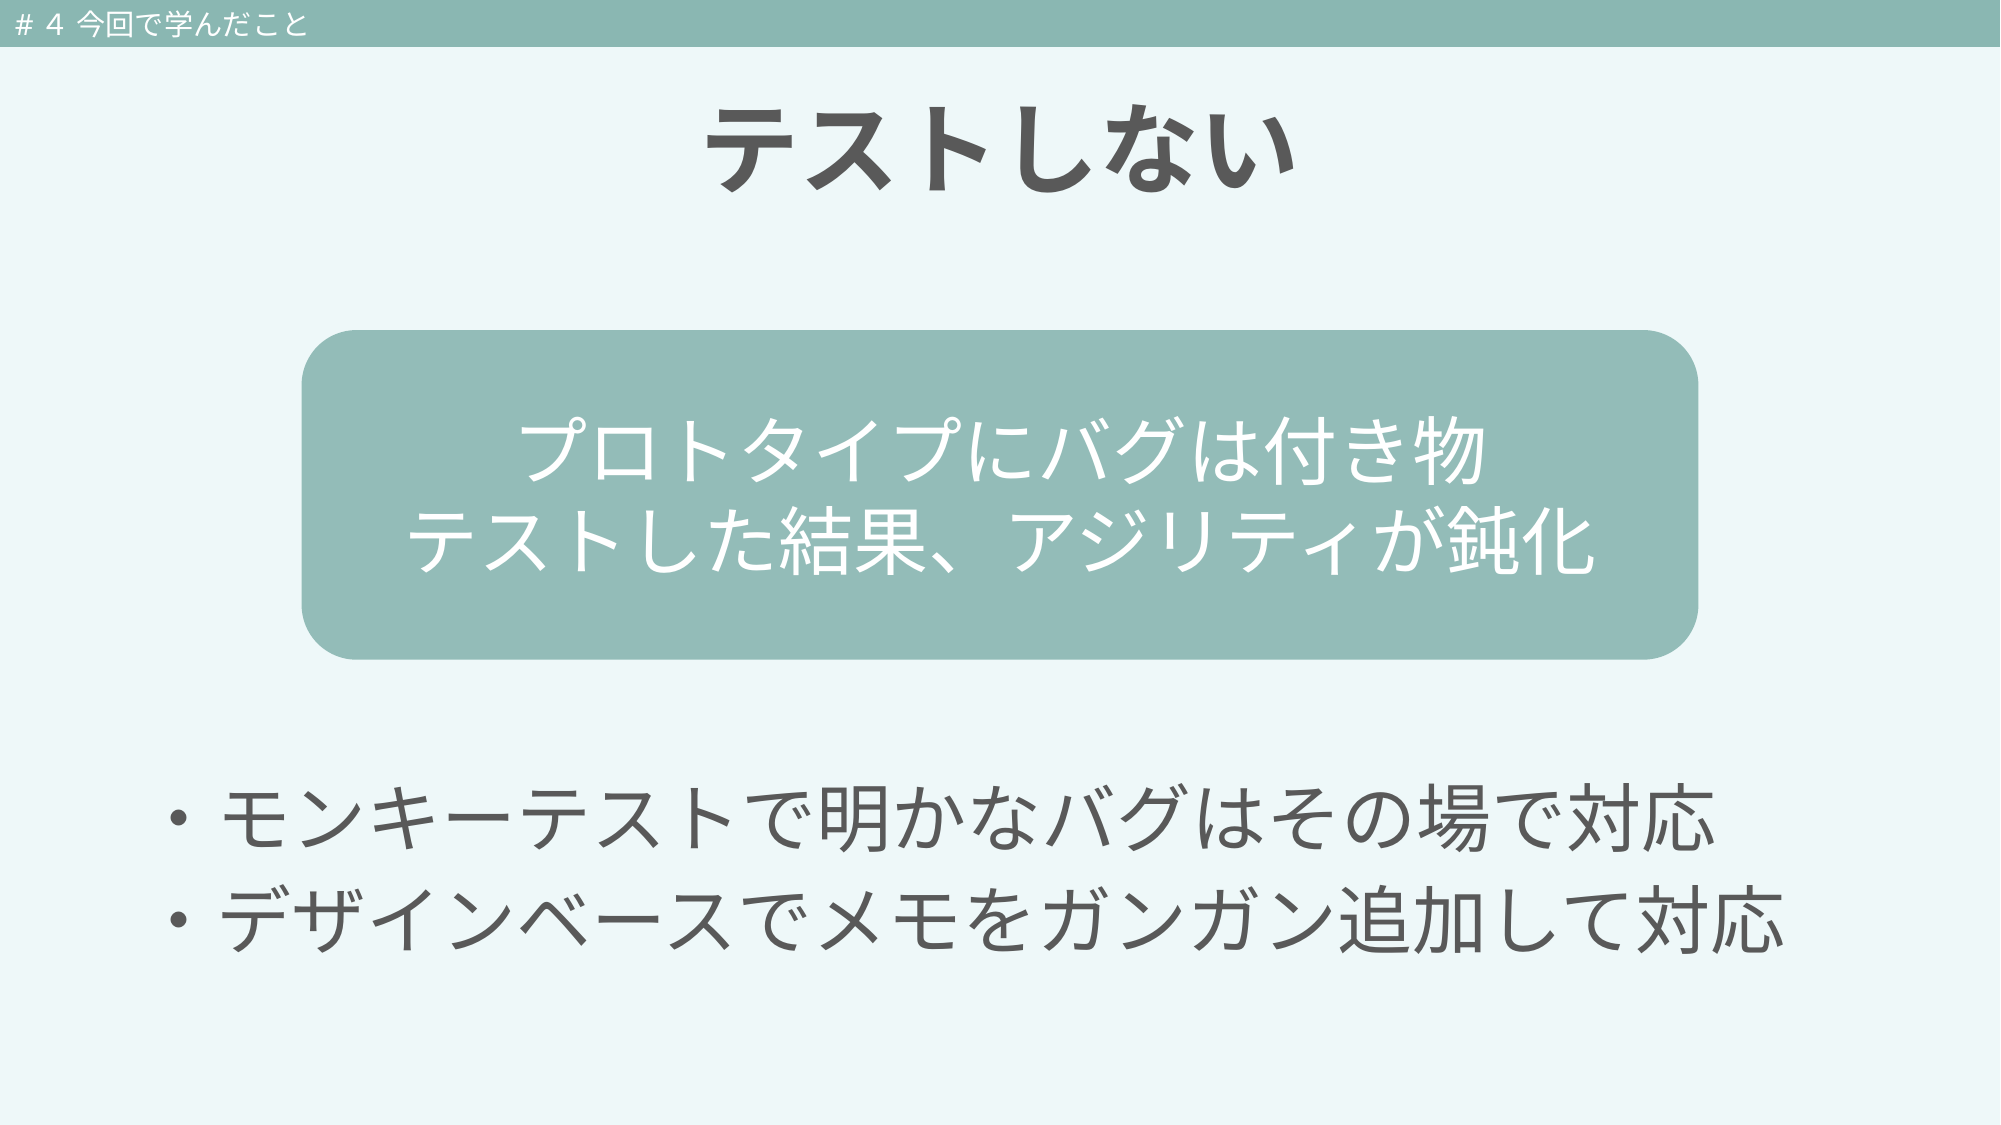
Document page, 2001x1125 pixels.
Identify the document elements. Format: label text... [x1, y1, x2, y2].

text_box プロトタイプにバグは付き物 テストした結果、アジリティが鈍化 [300, 329, 1700, 661]
list ・モンキーテストで明かなバグはその場で対応 ・デザインベースでメモをガンガン追加して対応 [126, 774, 1901, 993]
text_box テストしない [99, 48, 1901, 264]
text_box #４ 今回で学んだこと [0, 0, 2000, 48]
